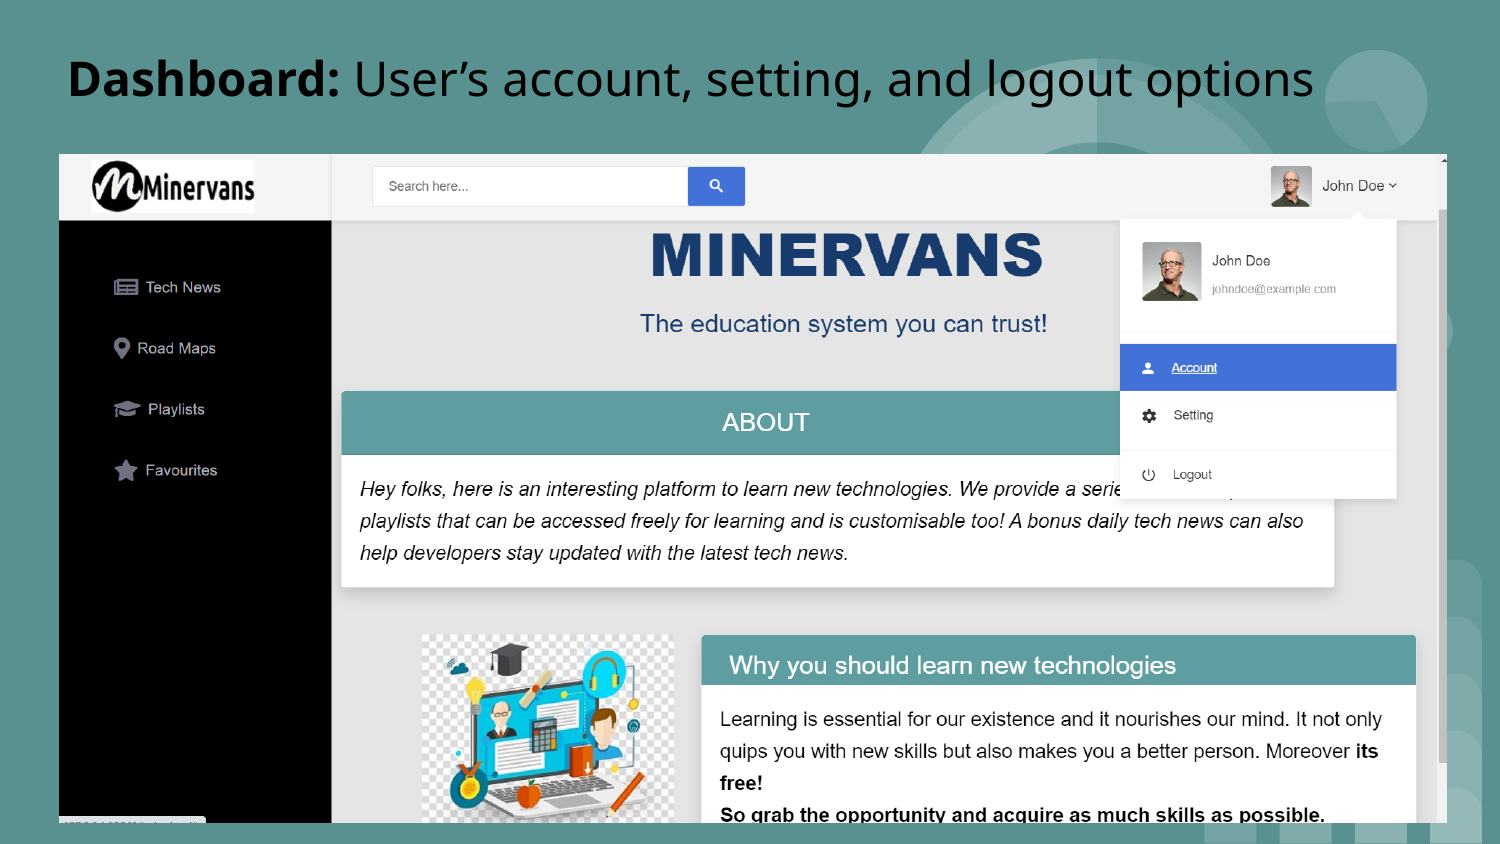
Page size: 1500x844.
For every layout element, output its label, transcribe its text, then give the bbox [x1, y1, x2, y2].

title Dashboard: User’s account, setting, and logout options [51, 0, 1386, 155]
picture [59, 153, 1448, 823]
